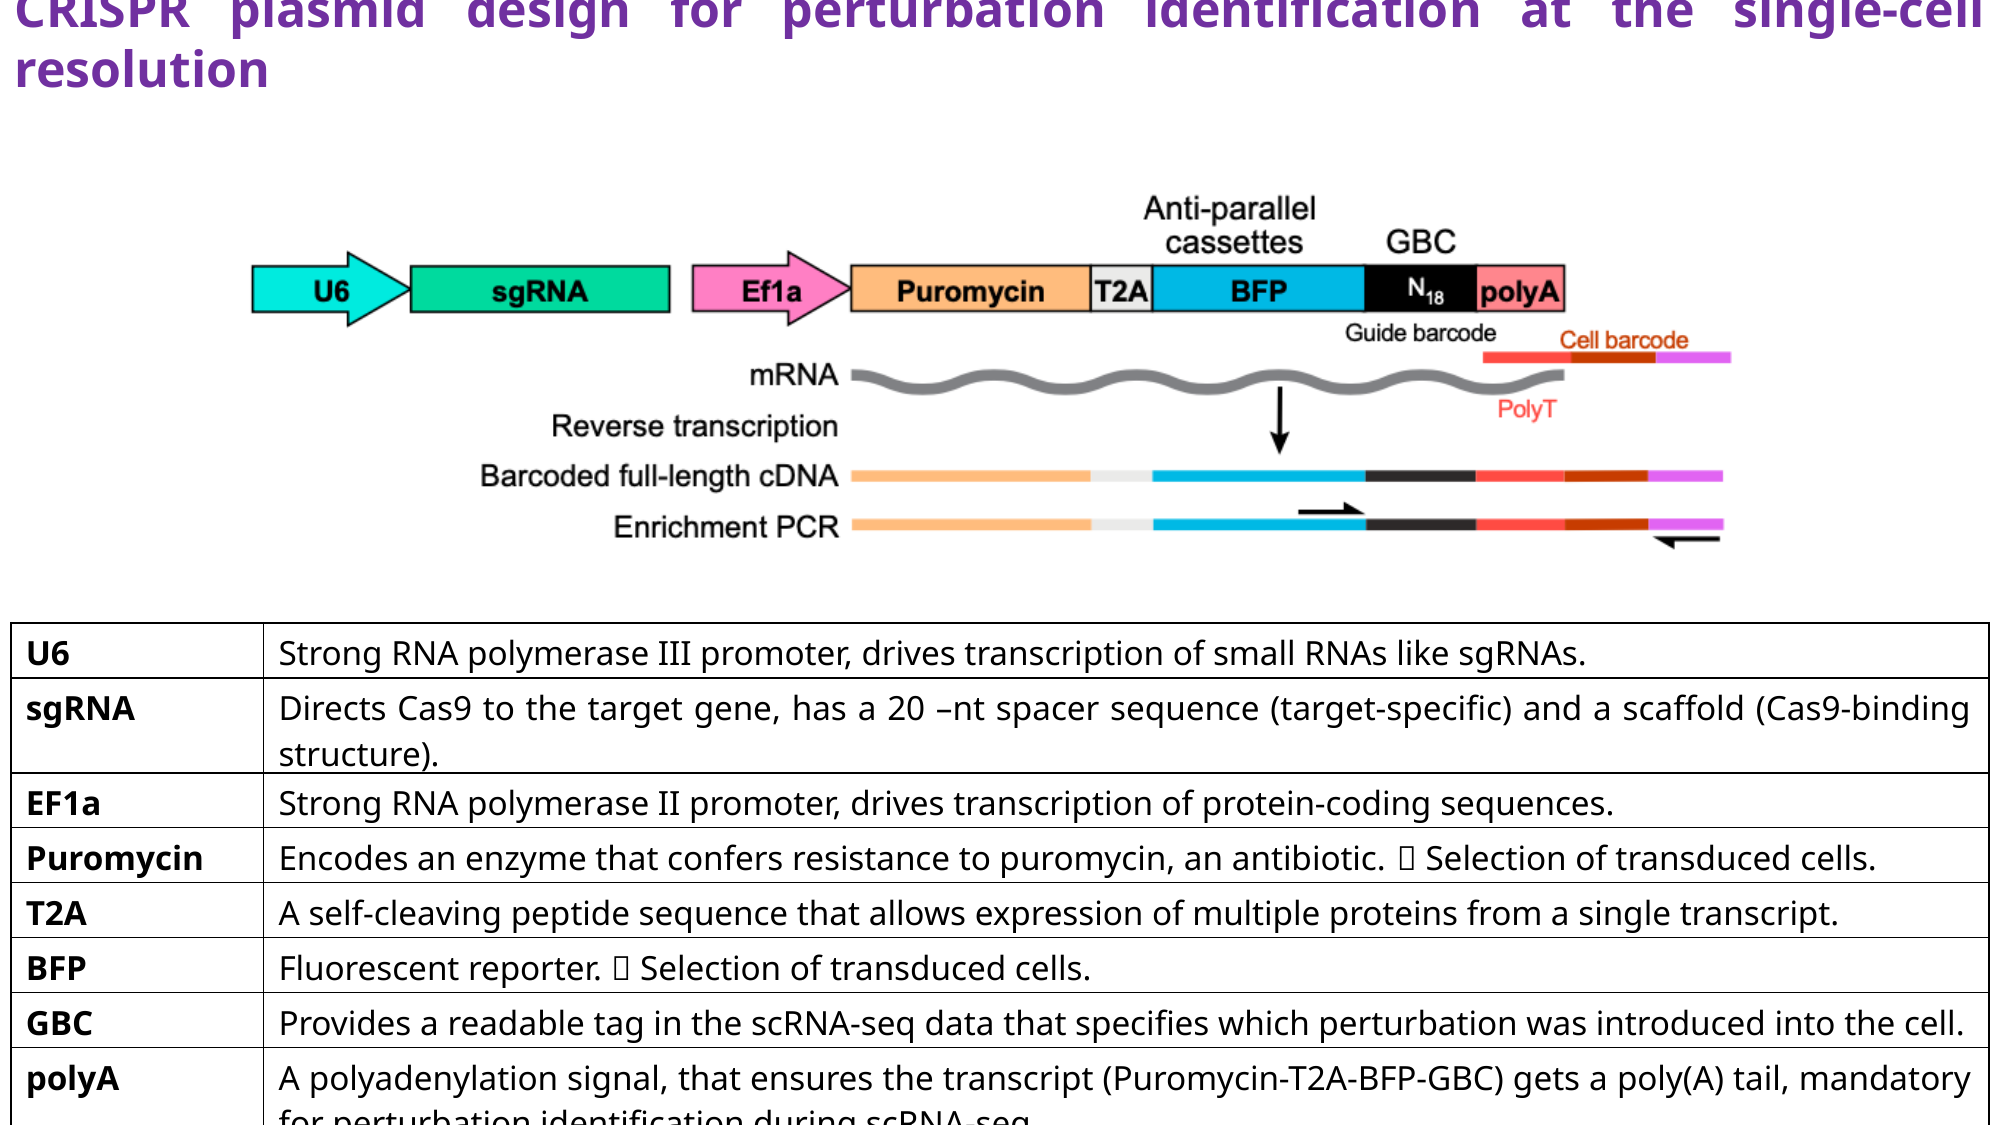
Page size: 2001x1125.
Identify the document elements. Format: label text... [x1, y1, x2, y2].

table_cell Fluorescent reporter.  Selection of transduced cells. [264, 938, 1988, 992]
table_cell GBC [12, 993, 263, 1047]
table_cell polyA [12, 1048, 263, 1125]
table_cell T2A [12, 883, 263, 937]
table_header Strong RNA polymerase III promoter, drives transcription of small RNAs like sgRNAs. [264, 624, 1988, 677]
table_cell Provides a readable tag in the scRNA-seq data that specifies which perturbation was introduced into the cell. [264, 993, 1988, 1047]
table_cell BFP [12, 938, 263, 992]
picture [227, 185, 1773, 571]
text_box CRISPR plasmid design for perturbation identification at the single-cell resolution [0, 0, 2000, 106]
table_header U6 [12, 624, 263, 677]
table_cell A polyadenylation signal, that ensures the transcript (Puromycin-T2A-BFP-GBC) gets a poly(A) tail, mandatory for perturbation identification during scRNA-seq. [264, 1048, 1988, 1125]
table_cell Directs Cas9 to the target gene, has a 20 –nt spacer sequence (target-specific) and a scaffold (Cas9-binding structure). [264, 679, 1988, 772]
table_cell Strong RNA polymerase II promoter, drives transcription of protein-coding sequences. [264, 774, 1988, 827]
table_cell A self-cleaving peptide sequence that allows expression of multiple proteins from a single transcript. [264, 883, 1988, 937]
table_cell EF1a [12, 774, 263, 827]
table_cell Puromycin [12, 828, 263, 882]
table_cell Encodes an enzyme that confers resistance to puromycin, an antibiotic.  Selection of transduced cells. [264, 828, 1988, 882]
table_cell sgRNA [12, 679, 263, 772]
